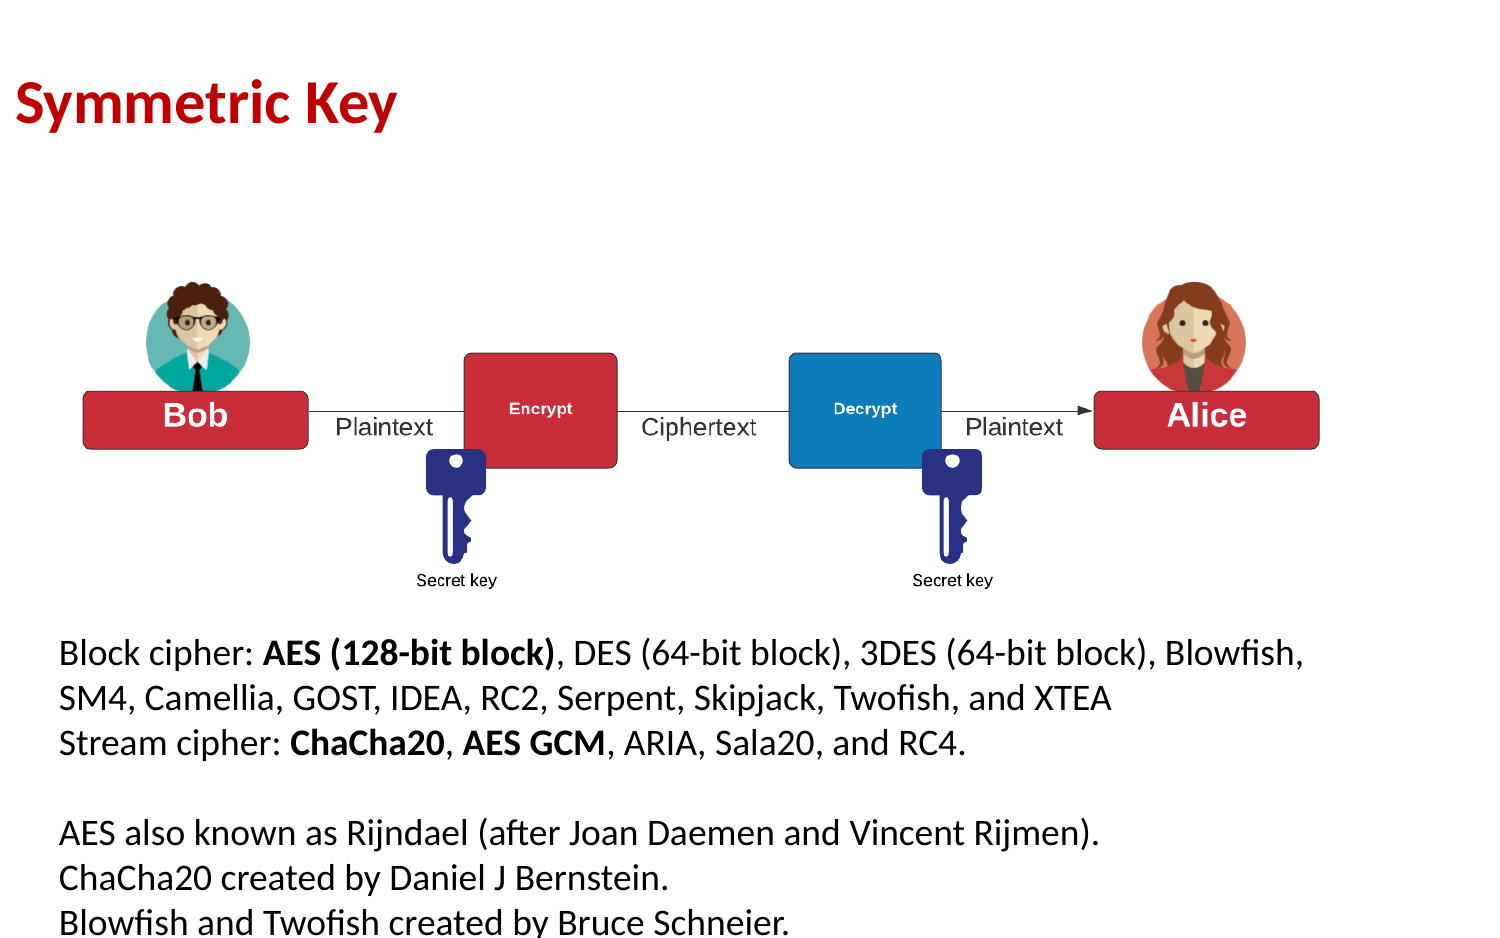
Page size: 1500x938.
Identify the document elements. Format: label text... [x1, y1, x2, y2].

picture [43, 238, 1357, 630]
title Symmetric Key [0, 44, 1294, 152]
text_box Block cipher: AES (128-bit block), DES (64-bit block), 3DES (64-bit block), Blowfish, SM4, Camellia, GOST, IDEA, RC2, Serpent, Skipjack, Twofish, and XTEA Stream cipher: ChaCha20, AES GCM, ARIA, Sala20, and RC4. AES also known as Rijndael (after Joan Daemen and Vincent Rijmen). ChaCha20 created by Daniel J Bernstein. Blowfish and Twofish created by Bruce Schneier. [44, 620, 1402, 938]
